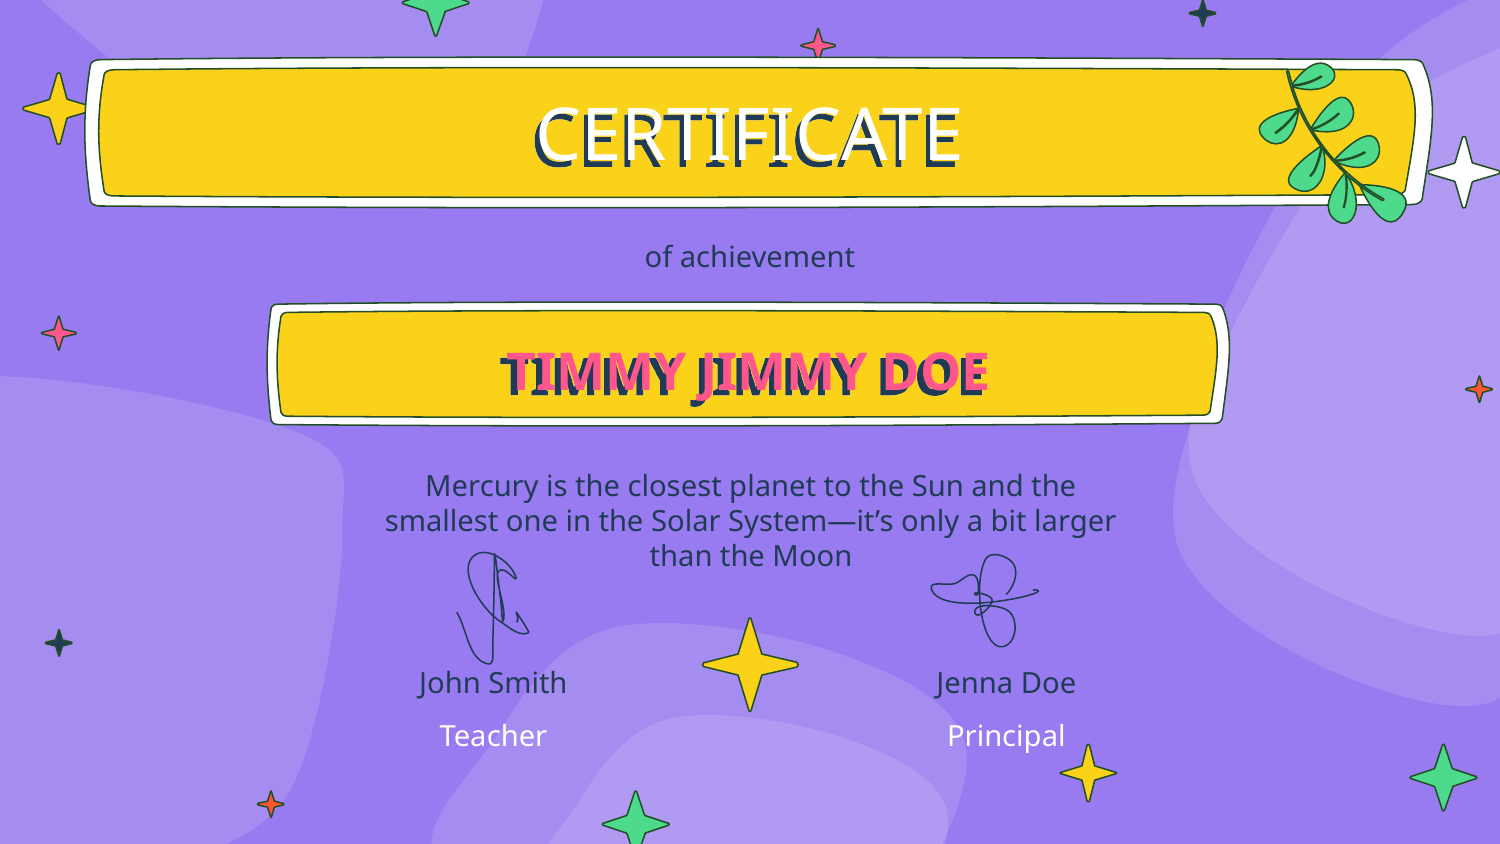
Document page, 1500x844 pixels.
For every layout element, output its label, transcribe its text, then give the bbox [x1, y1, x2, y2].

text_box Mercury is the closest planet to the Sun and the smallest one in the Solar System—it’s only a bit larger than the Moon [357, 481, 1145, 559]
text_box [702, 617, 799, 712]
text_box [265, 301, 1235, 427]
text_box Jenna Doe [866, 644, 1147, 685]
text_box [931, 554, 1039, 647]
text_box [1248, 65, 1426, 225]
text_box Principal [856, 714, 1157, 756]
text_box of achievement [596, 223, 904, 259]
text_box Teacher [343, 714, 644, 755]
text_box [82, 56, 1440, 208]
text_box John Smith [353, 643, 634, 685]
text_box [456, 552, 529, 664]
